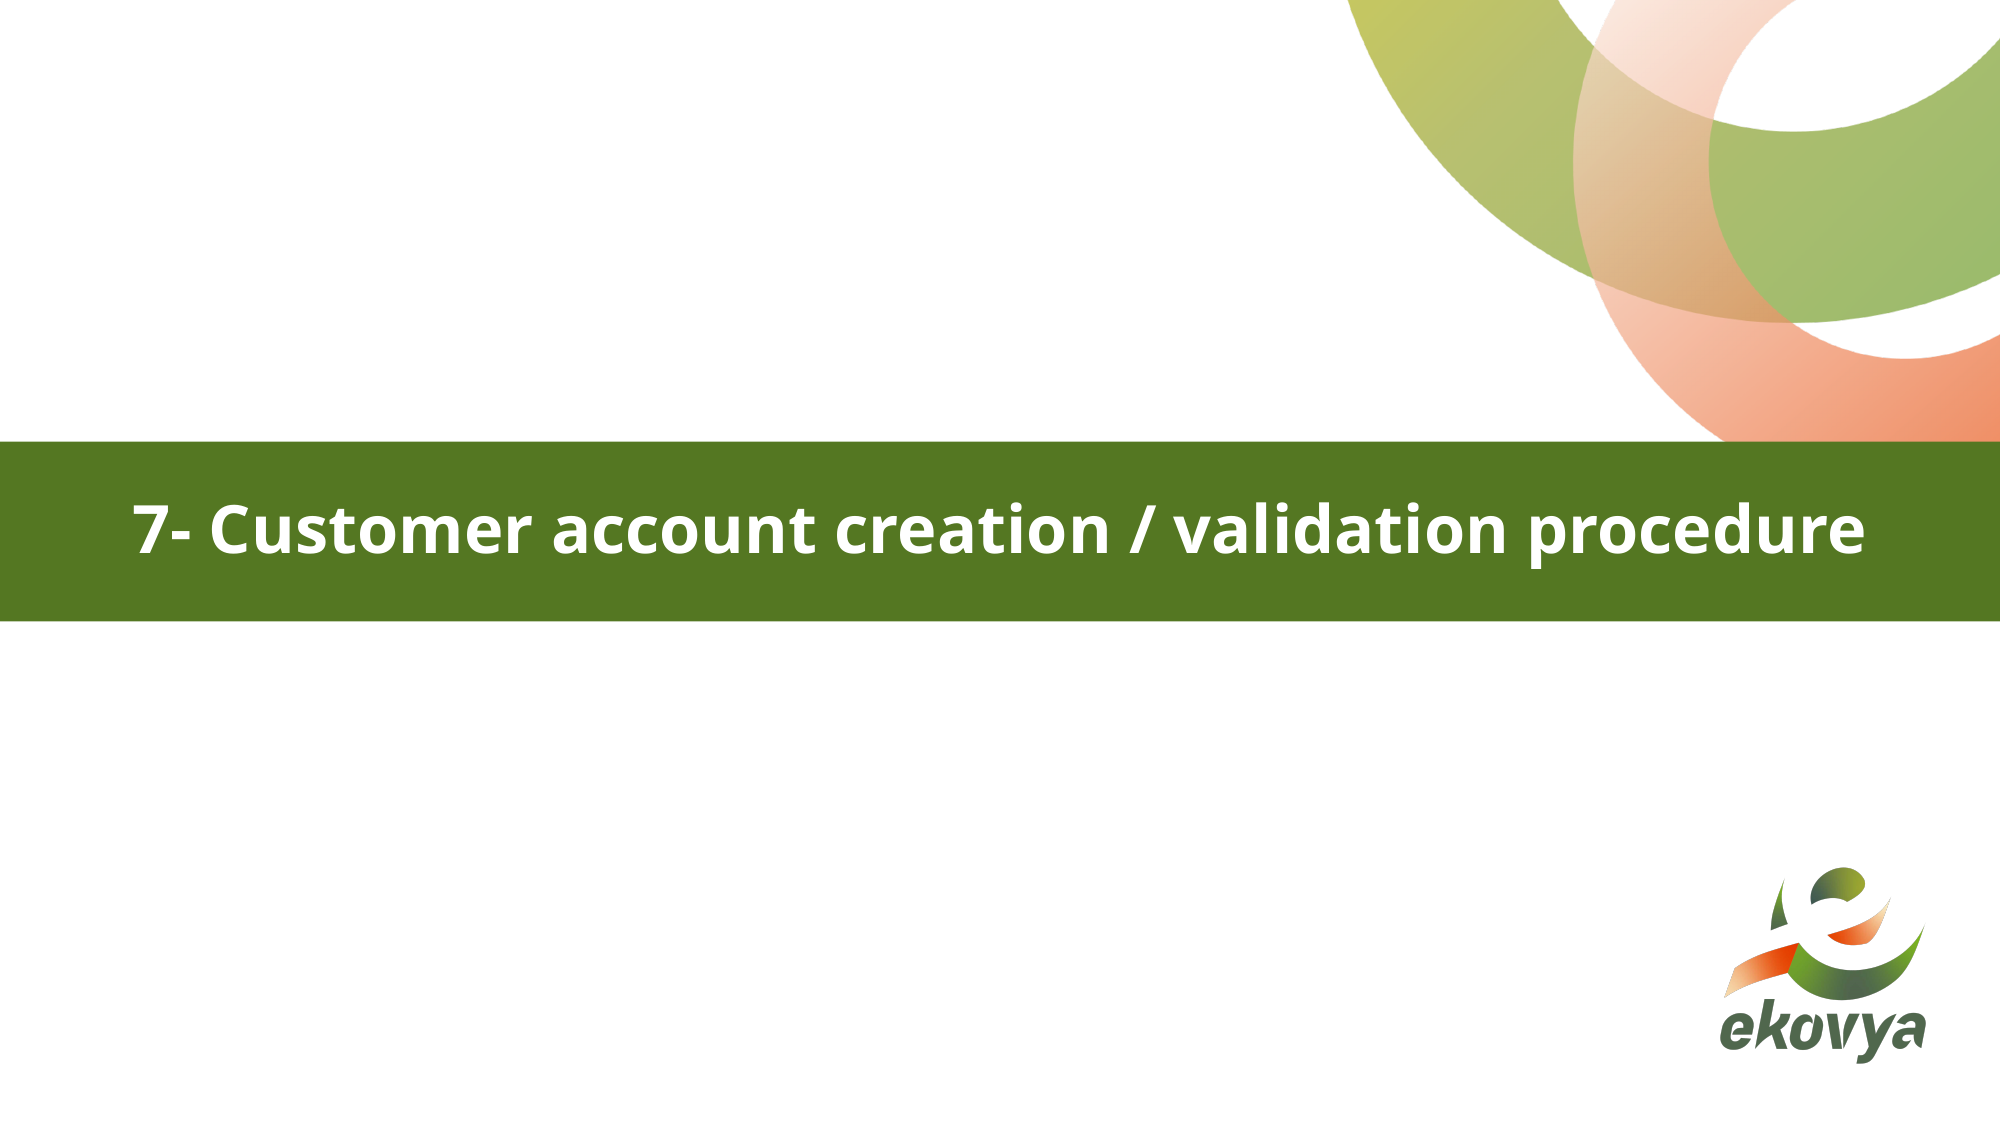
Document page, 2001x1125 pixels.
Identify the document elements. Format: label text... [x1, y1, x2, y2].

title 7- Customer account creation / validation procedure [940, 441, 2000, 622]
picture [1310, 0, 2000, 441]
picture [1711, 836, 1938, 1073]
title 7- Customer account creation / validation procedure [0, 441, 938, 622]
